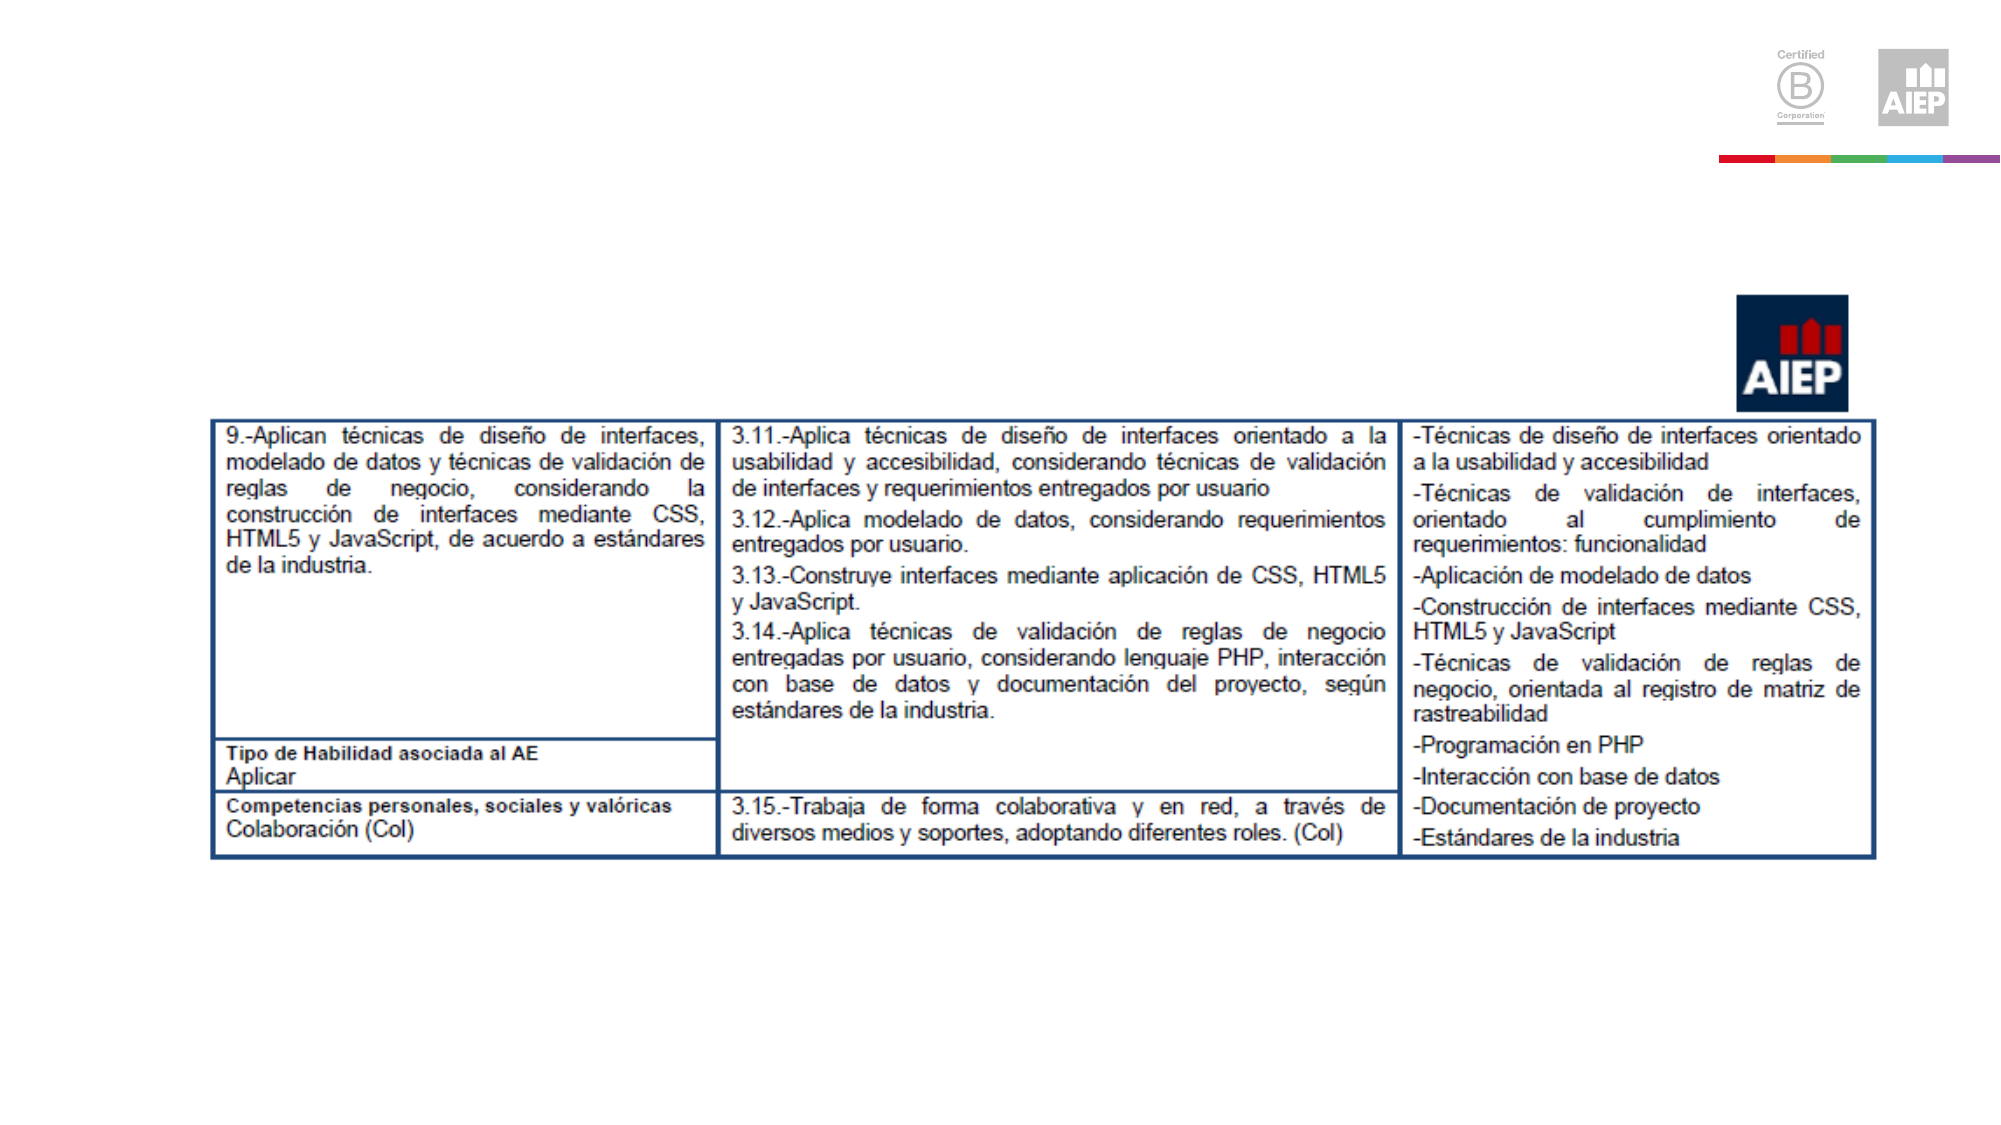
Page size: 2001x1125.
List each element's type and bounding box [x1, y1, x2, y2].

picture [181, 269, 1917, 972]
